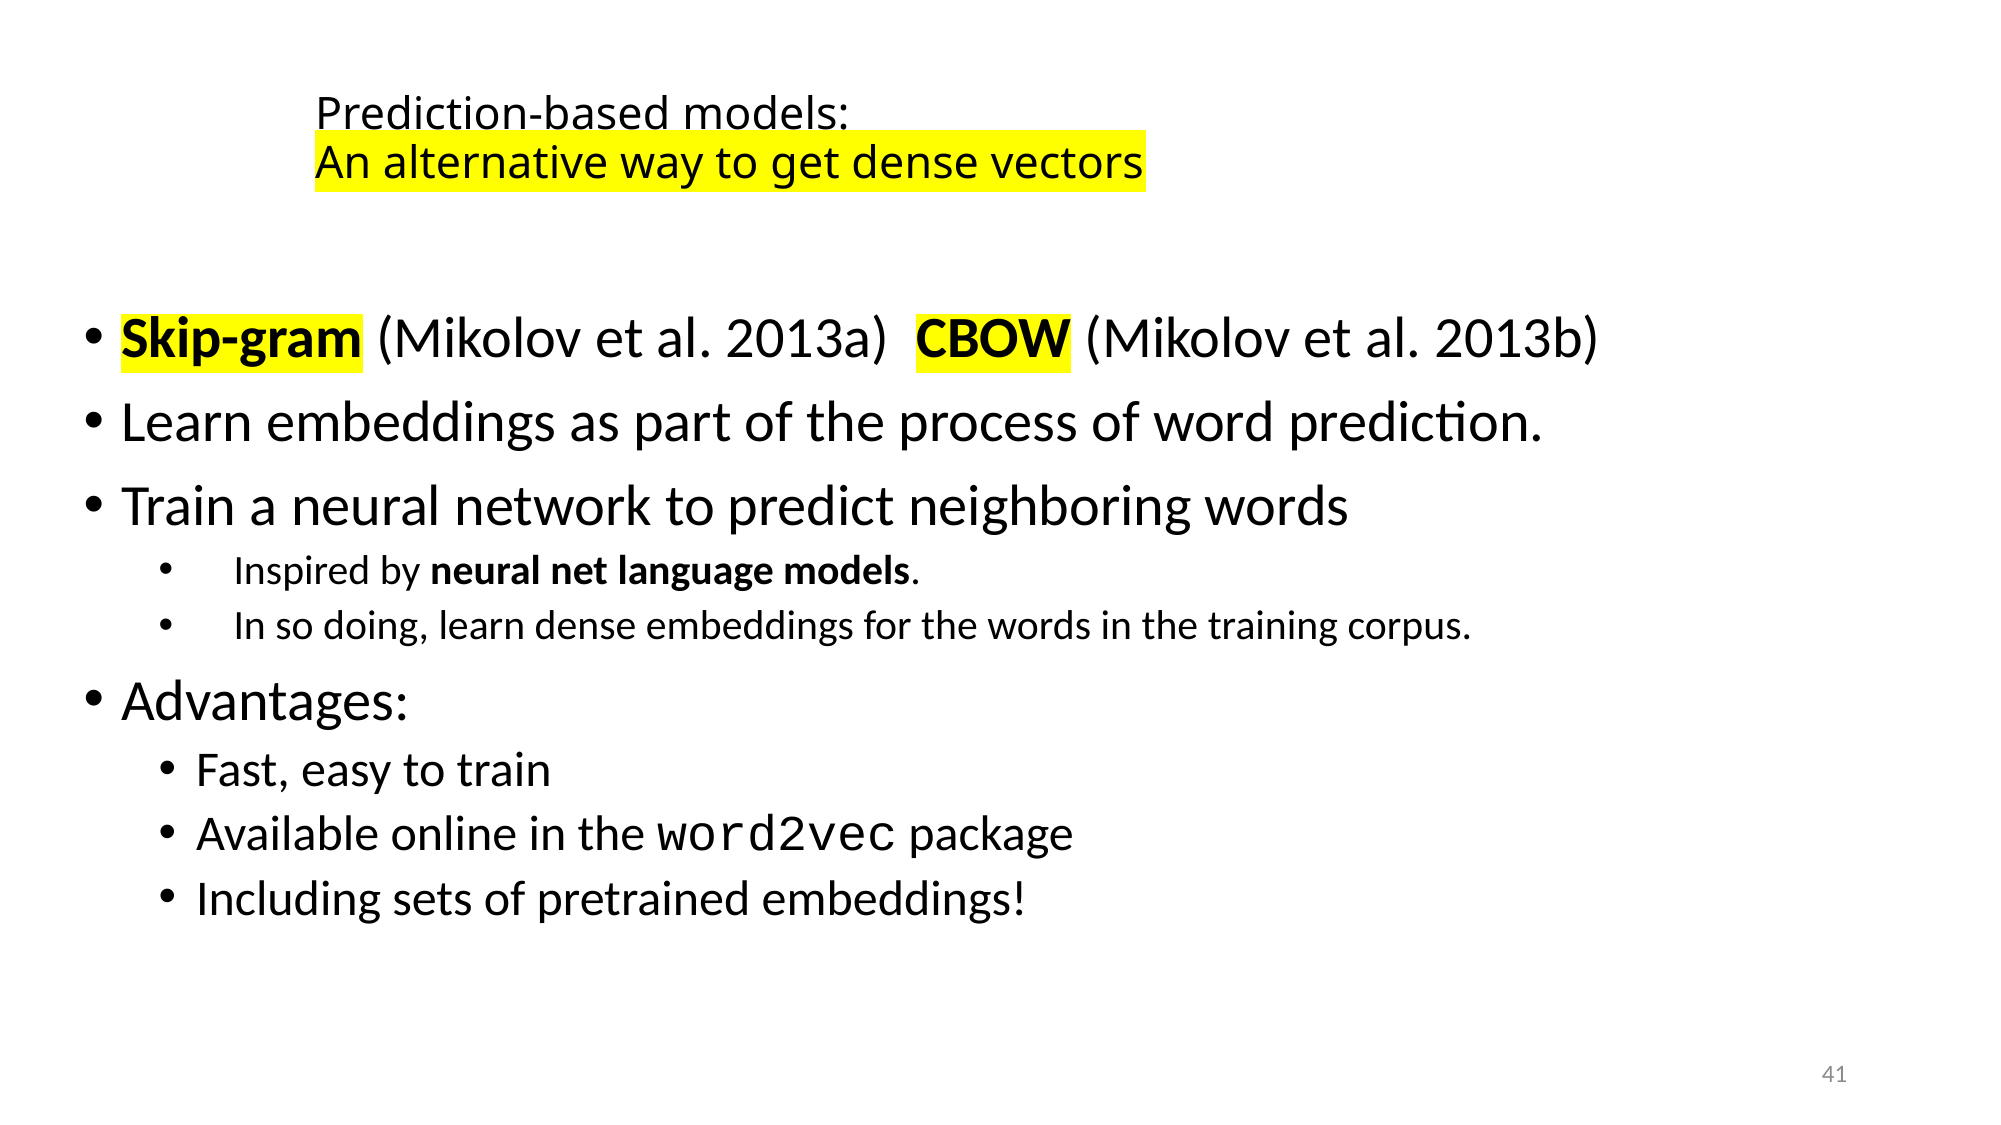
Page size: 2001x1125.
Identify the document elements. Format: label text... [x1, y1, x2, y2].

list Skip-gram (Mikolov et al. 2013a) CBOW (Mikolov et al. 2013b) Learn embeddings as part of the process of word prediction. Train a neural network to predict neighboring words Inspired by neural net language models. In so doing, learn dense embeddings for the words in the training corpus. Advantages: Fast, easy to train Available online in the word2vec package Including sets of pretrained embeddings! [68, 299, 1936, 1013]
title Prediction-based models: An alternative way to get dense vectors [300, 83, 1934, 196]
slide_number 41 [1412, 1042, 1863, 1103]
